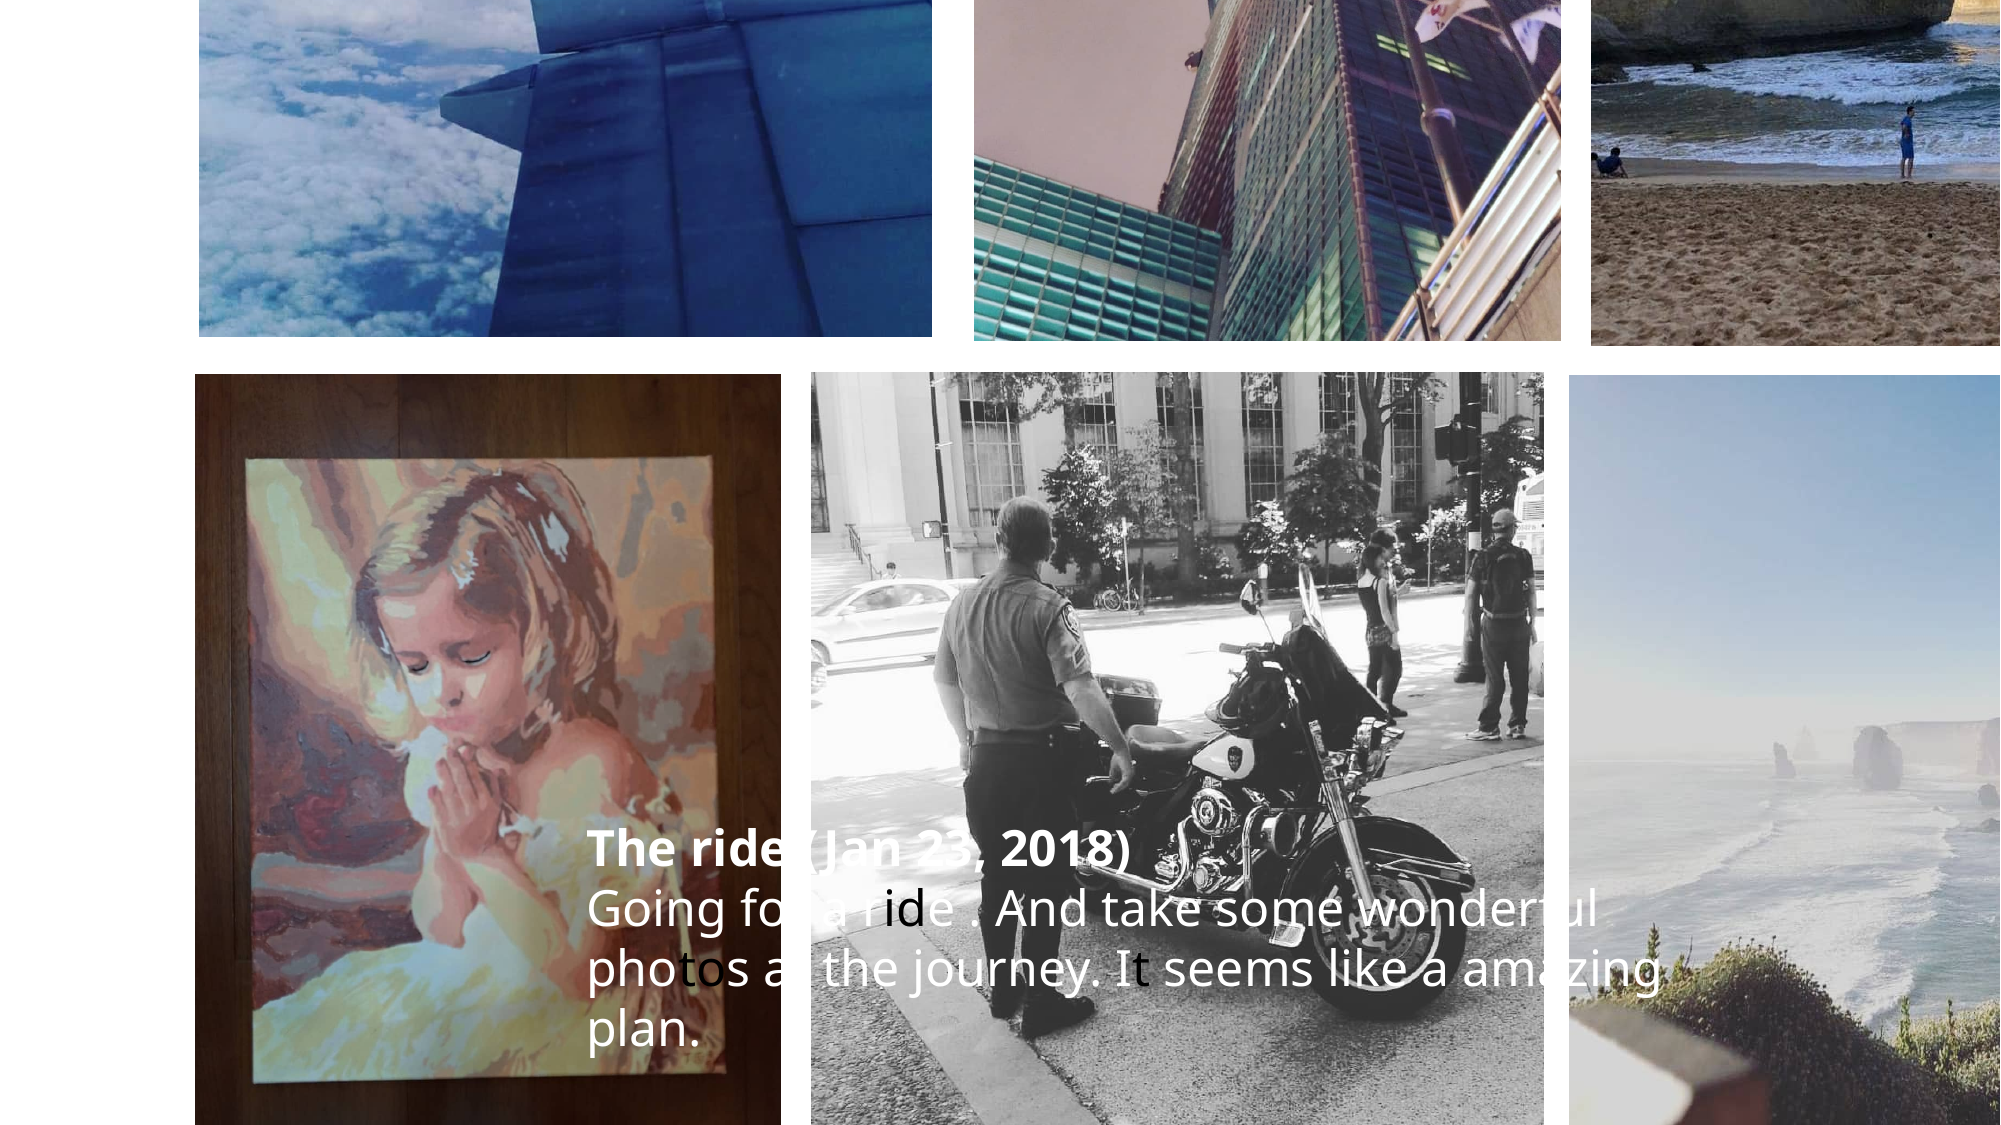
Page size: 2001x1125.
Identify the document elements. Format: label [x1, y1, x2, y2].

text_box [188, 0, 2000, 1125]
